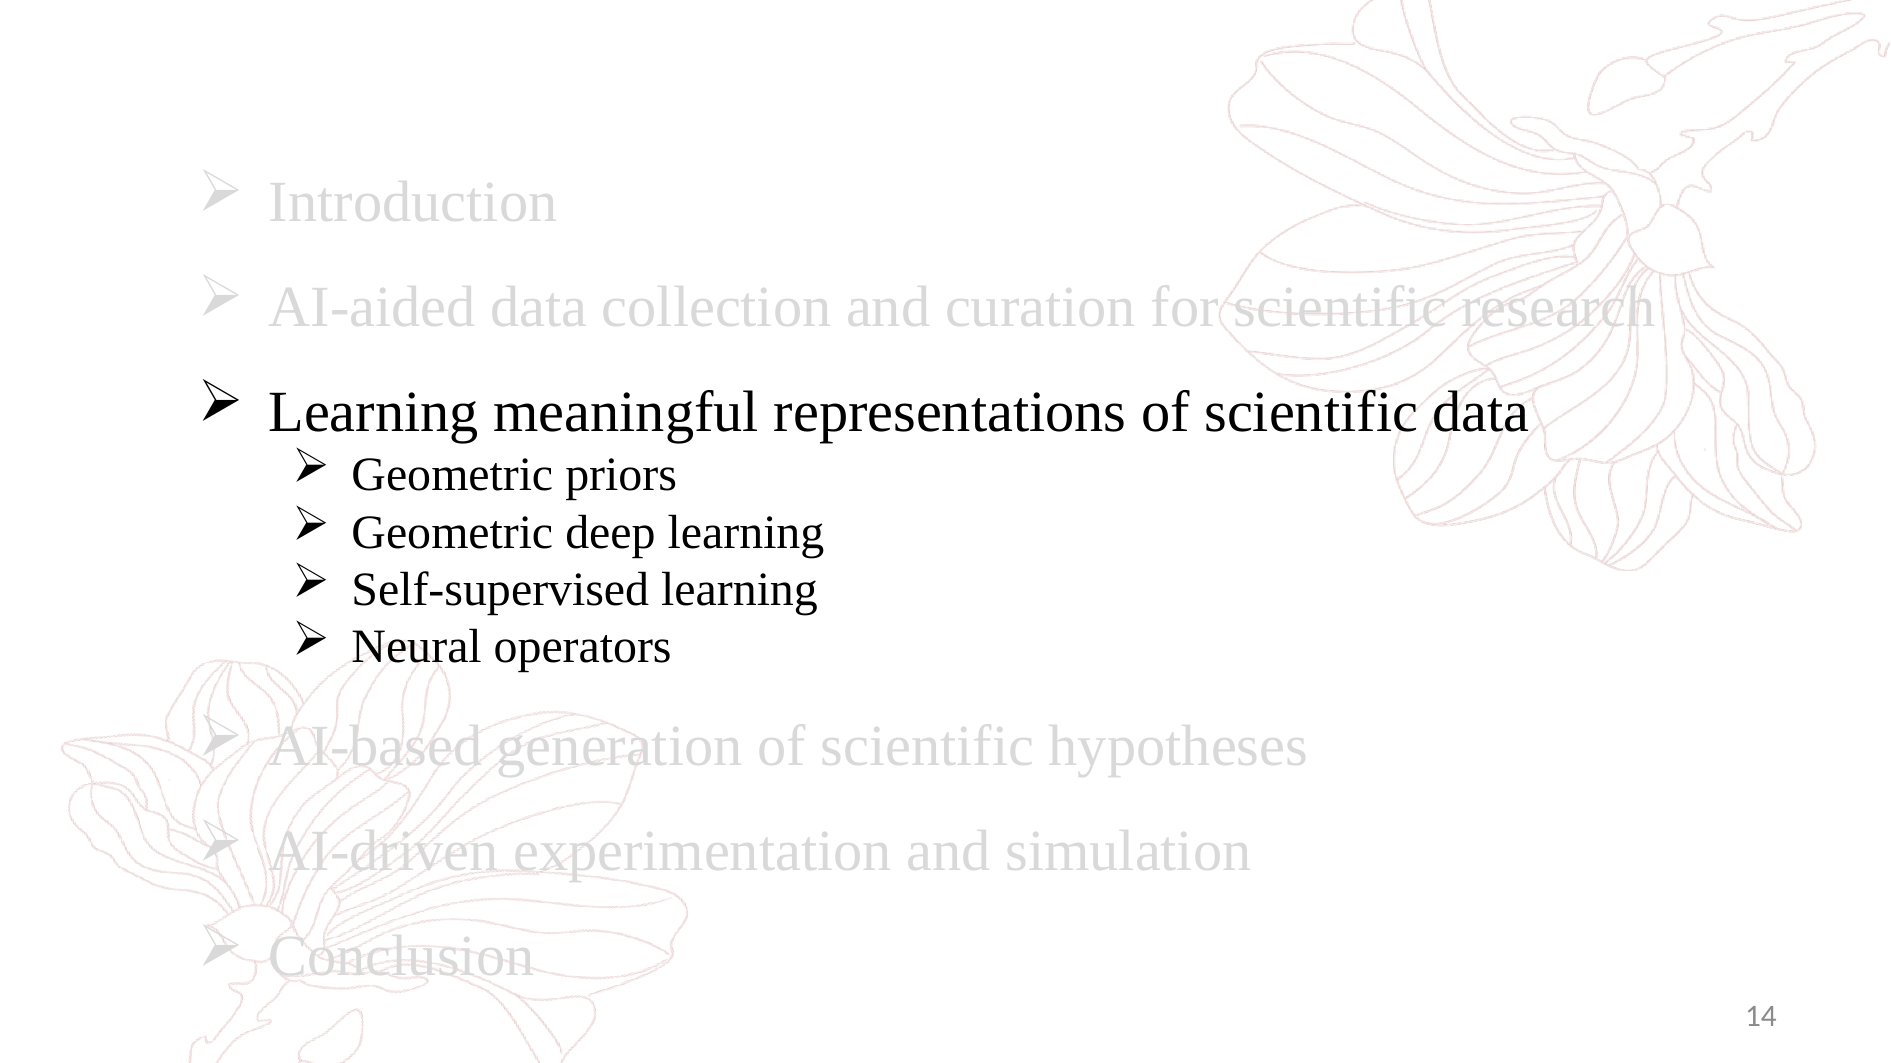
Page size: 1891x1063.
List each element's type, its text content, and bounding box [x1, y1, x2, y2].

slide_number 14 [1354, 985, 1796, 1042]
text_box Introduction AI-aided data collection and curation for scientific research Learning meaningful representations of scientific data Geometric priors Geometric deep learning Self-supervised learning Neural operators AI-based generation of scientific hypotheses AI-driven experimentation and simulation Conclusion [183, 120, 1707, 1009]
